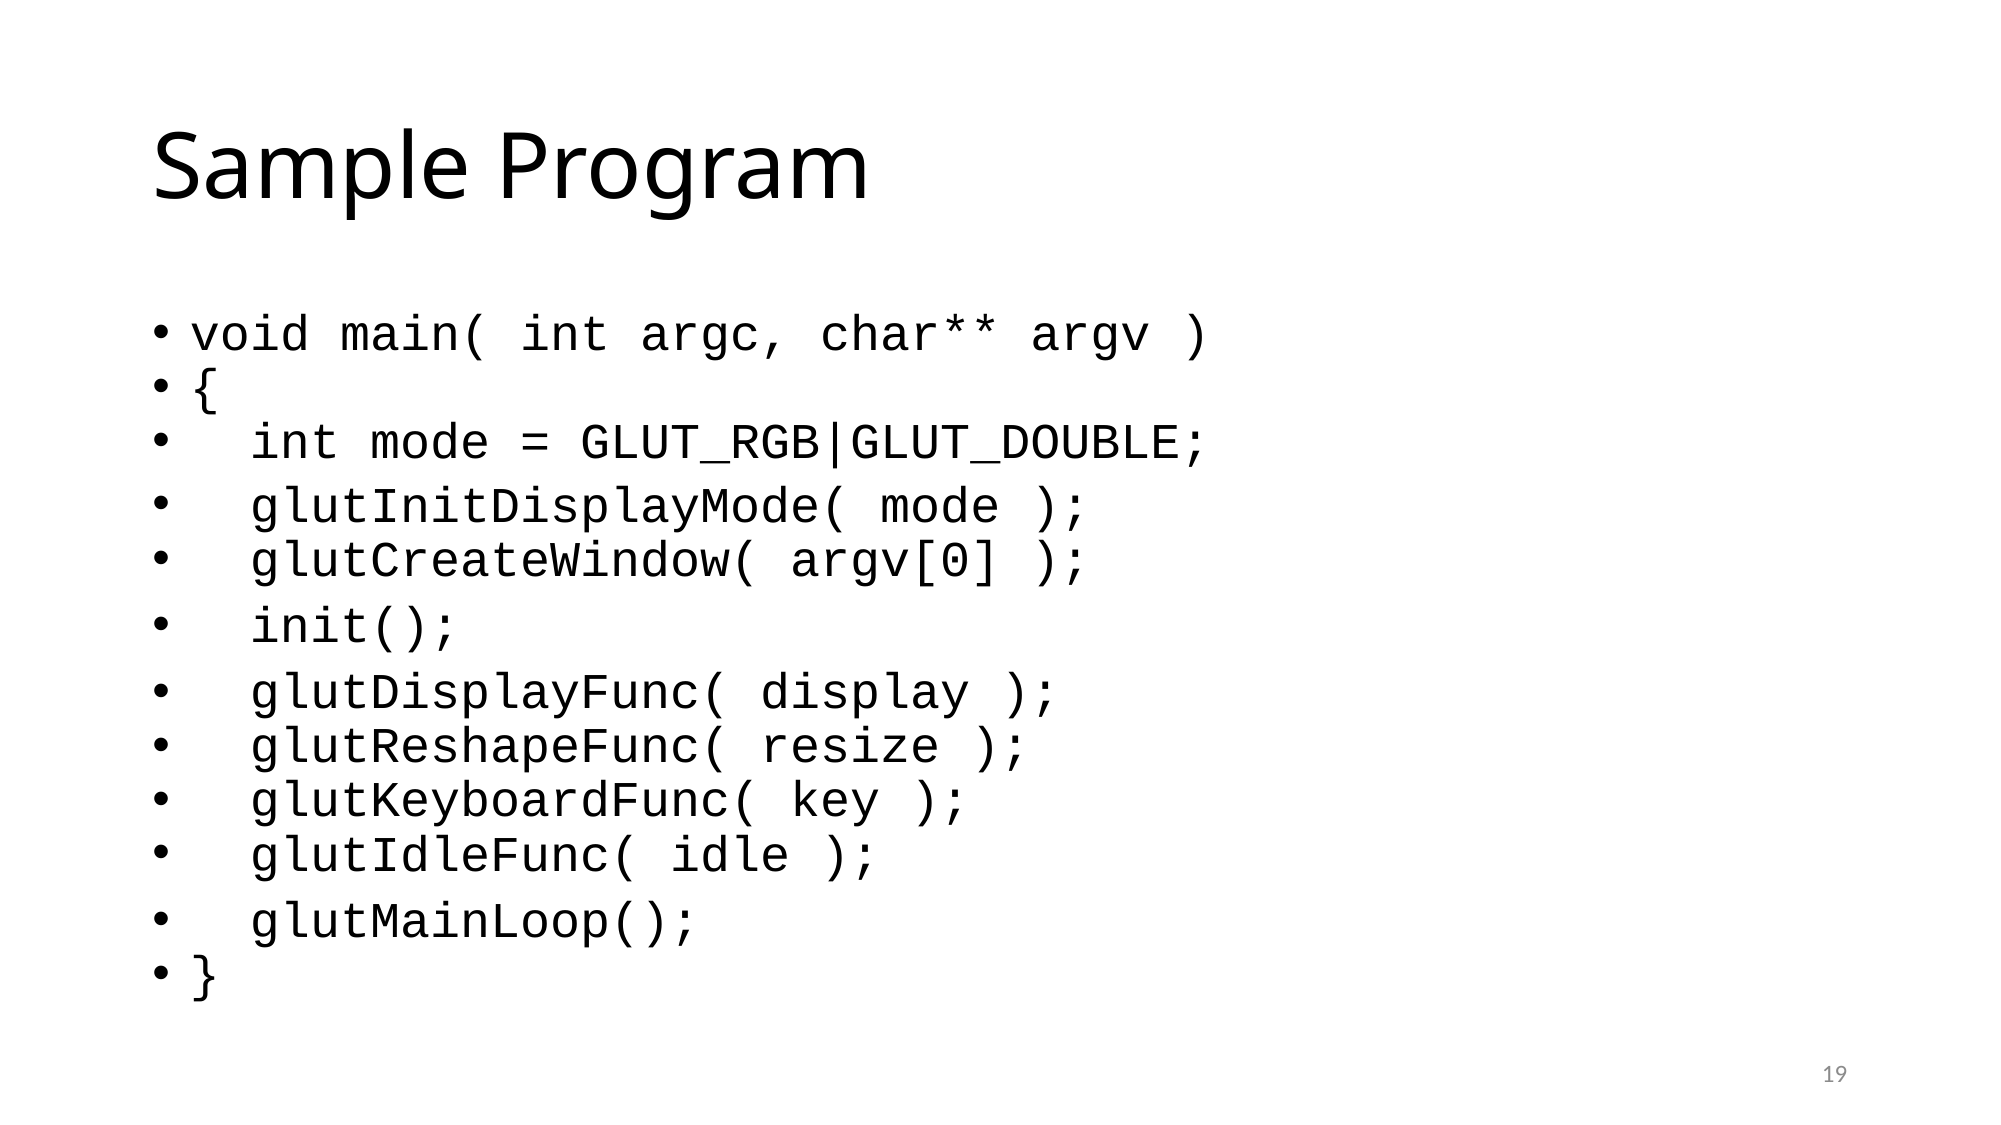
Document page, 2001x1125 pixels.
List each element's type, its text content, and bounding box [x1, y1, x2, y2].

title Sample Program [137, 59, 1863, 278]
slide_number 19 [1412, 1042, 1863, 1103]
list void main( int argc, char** argv ) { int mode = GLUT_RGB|GLUT_DOUBLE; glutInitDisplayMode( mode ); glutCreateWindow( argv[0] ); init(); glutDisplayFunc( display ); glutReshapeFunc( resize ); glutKeyboardFunc( key ); glutIdleFunc( idle ); glutMainLoop(); } [137, 299, 1863, 1014]
